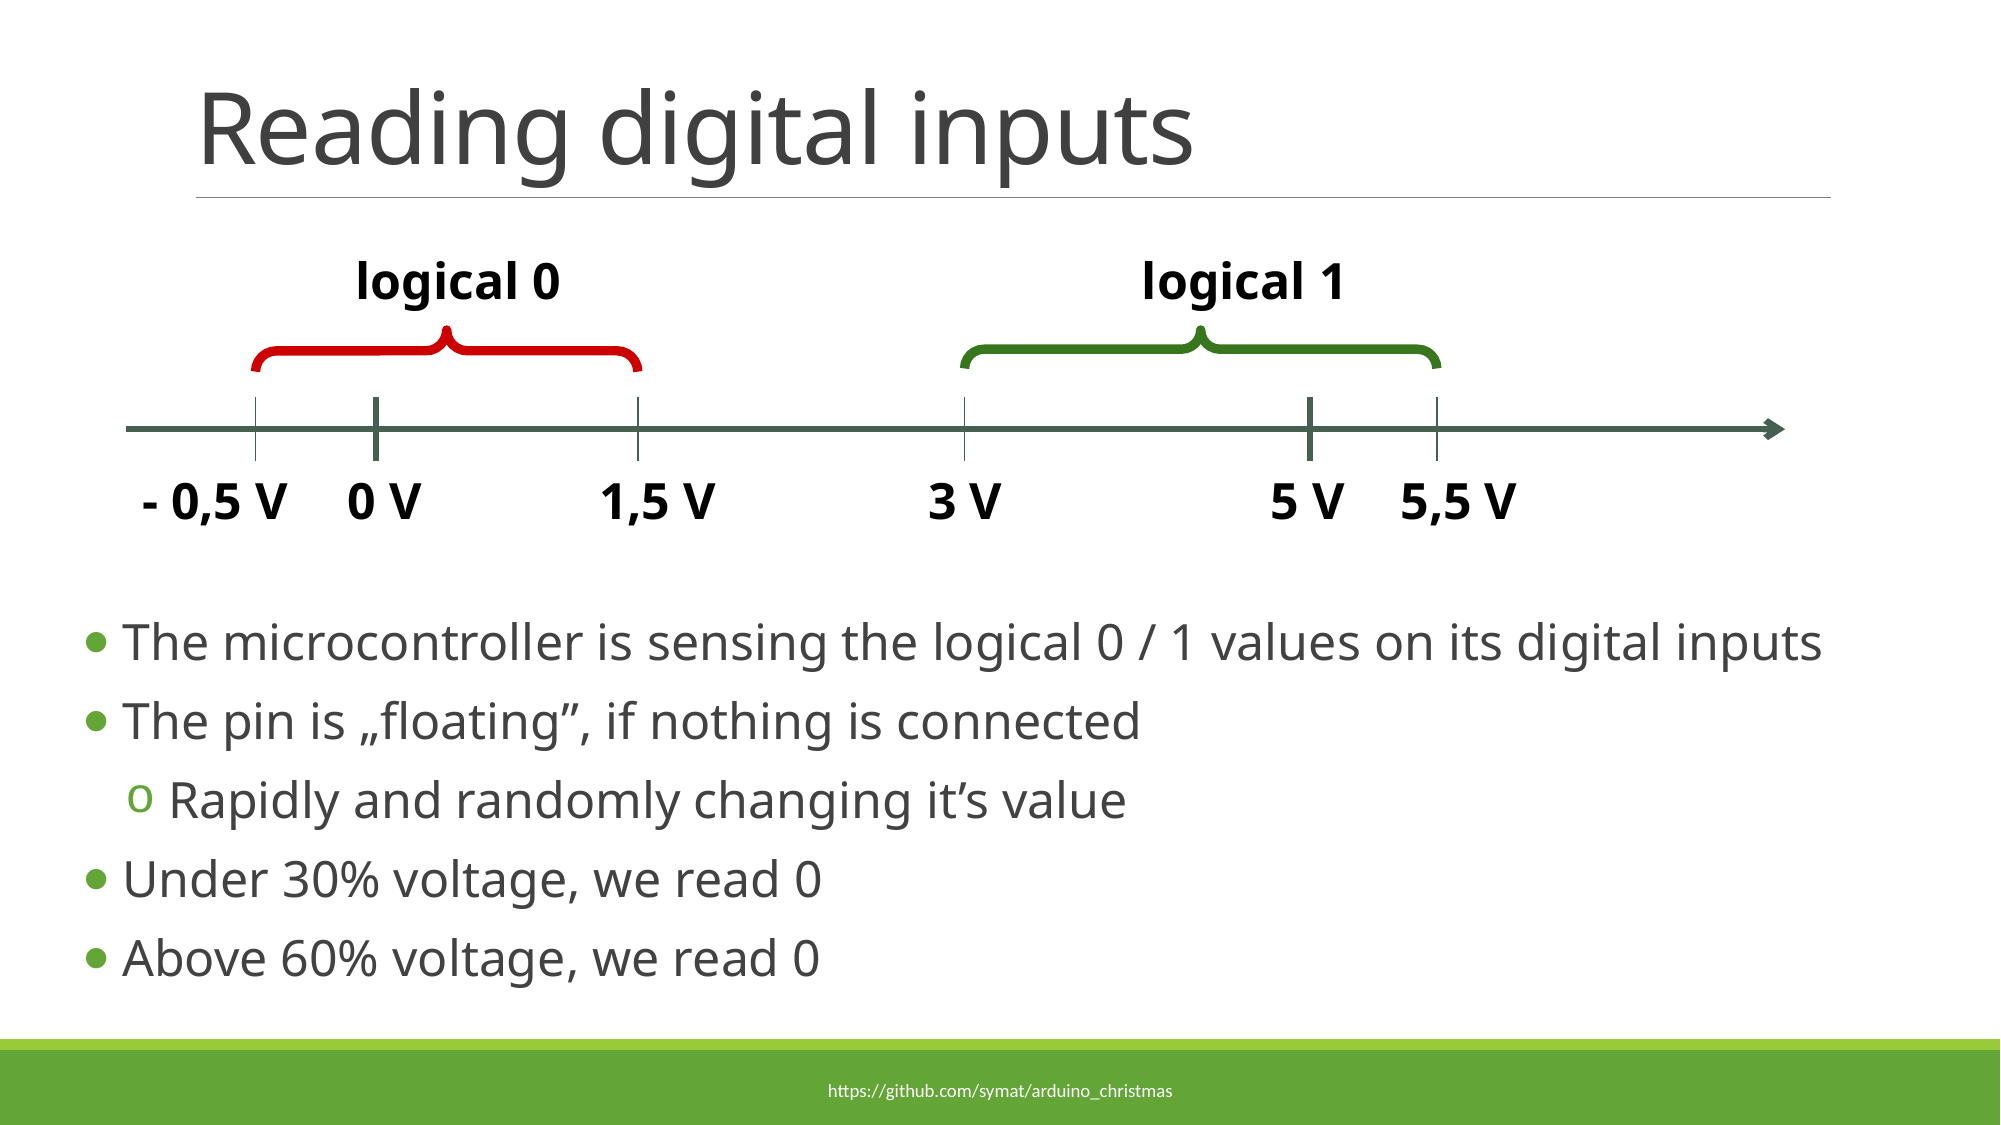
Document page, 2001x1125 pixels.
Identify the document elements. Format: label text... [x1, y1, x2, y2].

title Reading digital inputs [180, 47, 1830, 193]
list The microcontroller is sensing the logical 0 / 1 values on its digital inputs The pin is „floating”, if nothing is connected Rapidly and randomly changing it’s value Under 30% voltage, we read 0 Above 60% voltage, we read 0 [67, 610, 1862, 1039]
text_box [125, 234, 1786, 547]
footer https://github.com/symat/arduino_christmas [604, 1059, 1396, 1120]
